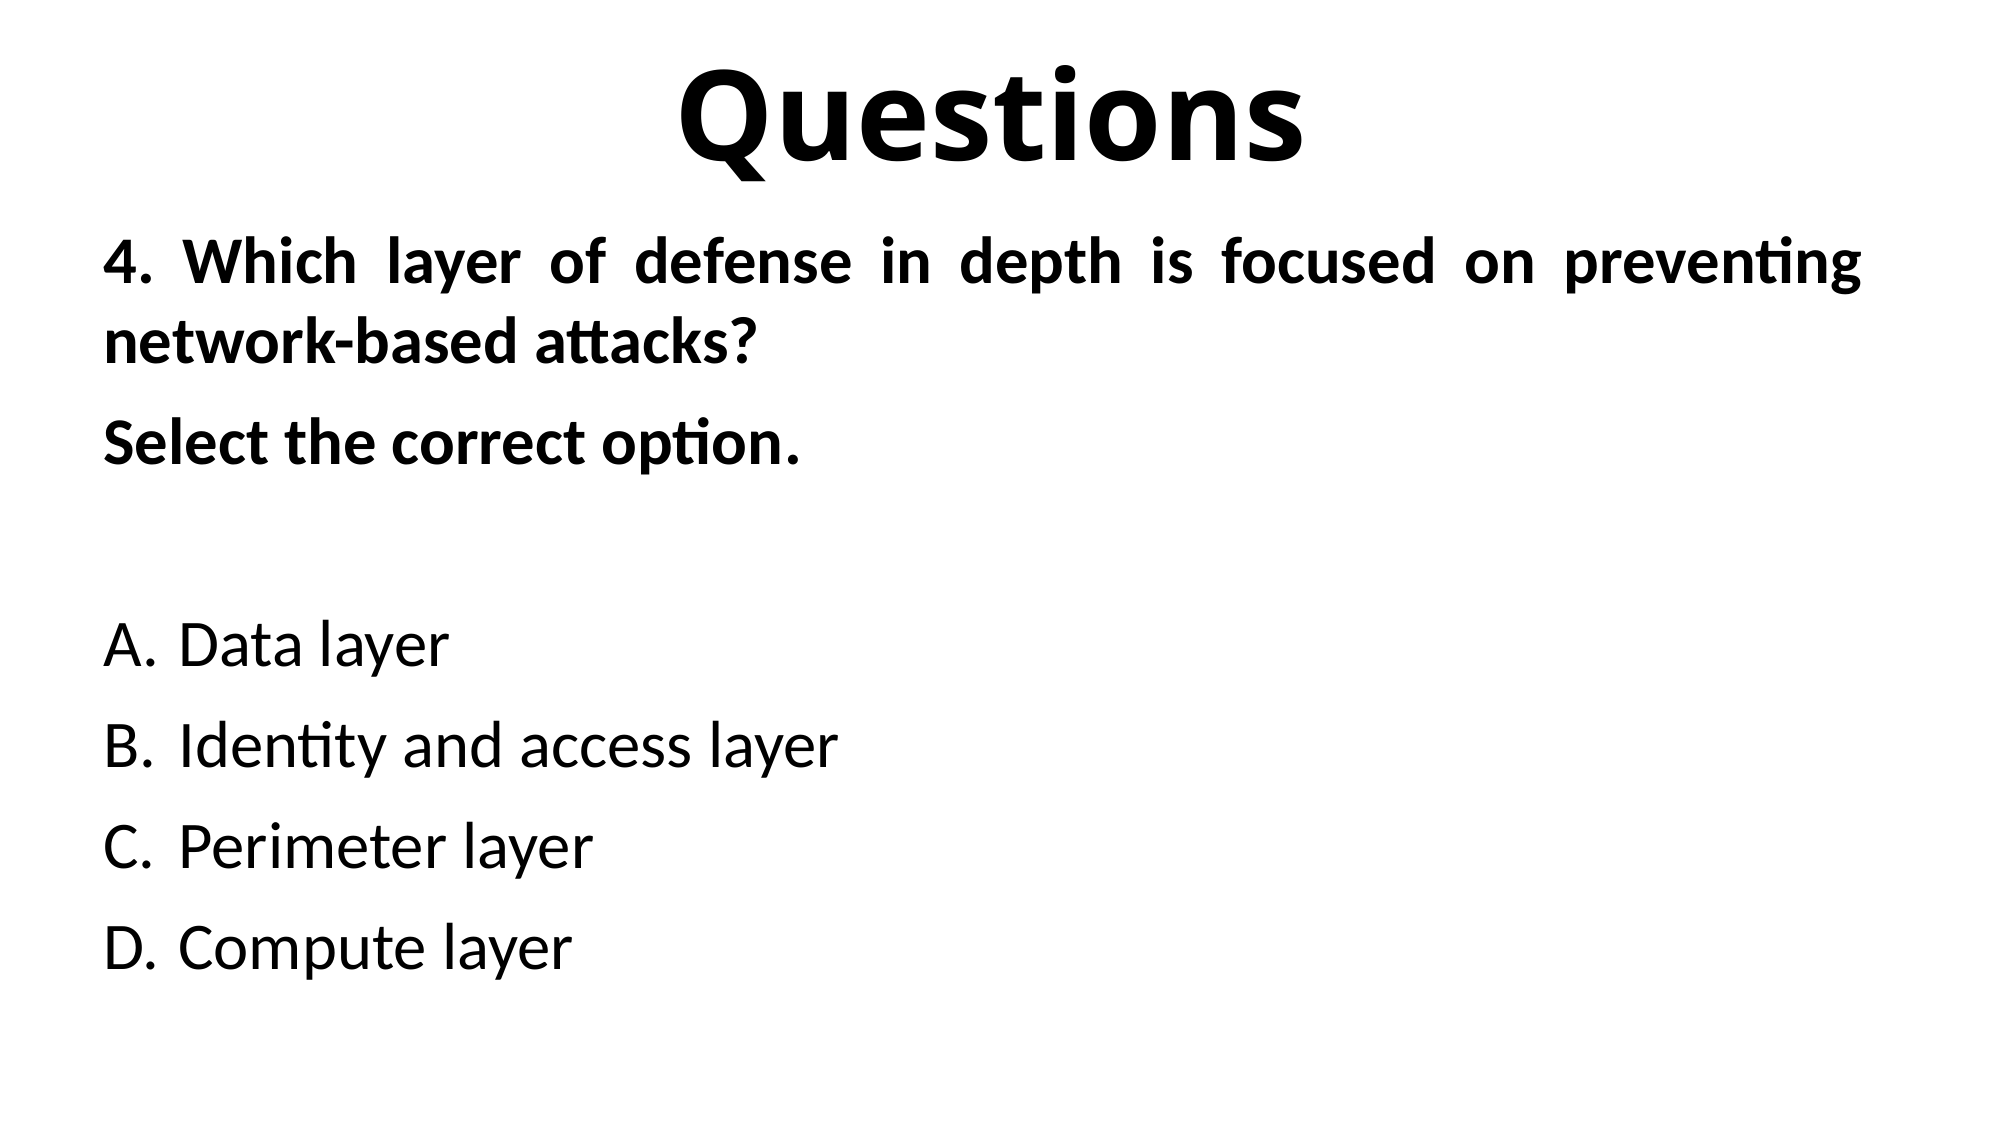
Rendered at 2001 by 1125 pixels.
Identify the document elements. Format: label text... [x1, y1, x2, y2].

subtitle 4. Which layer of defense in depth is focused on preventing network-based attacks? Select the correct option. Data layer Identity and access layer Perimeter layer Compute layer [88, 209, 1879, 1065]
title Questions [240, 9, 1741, 196]
